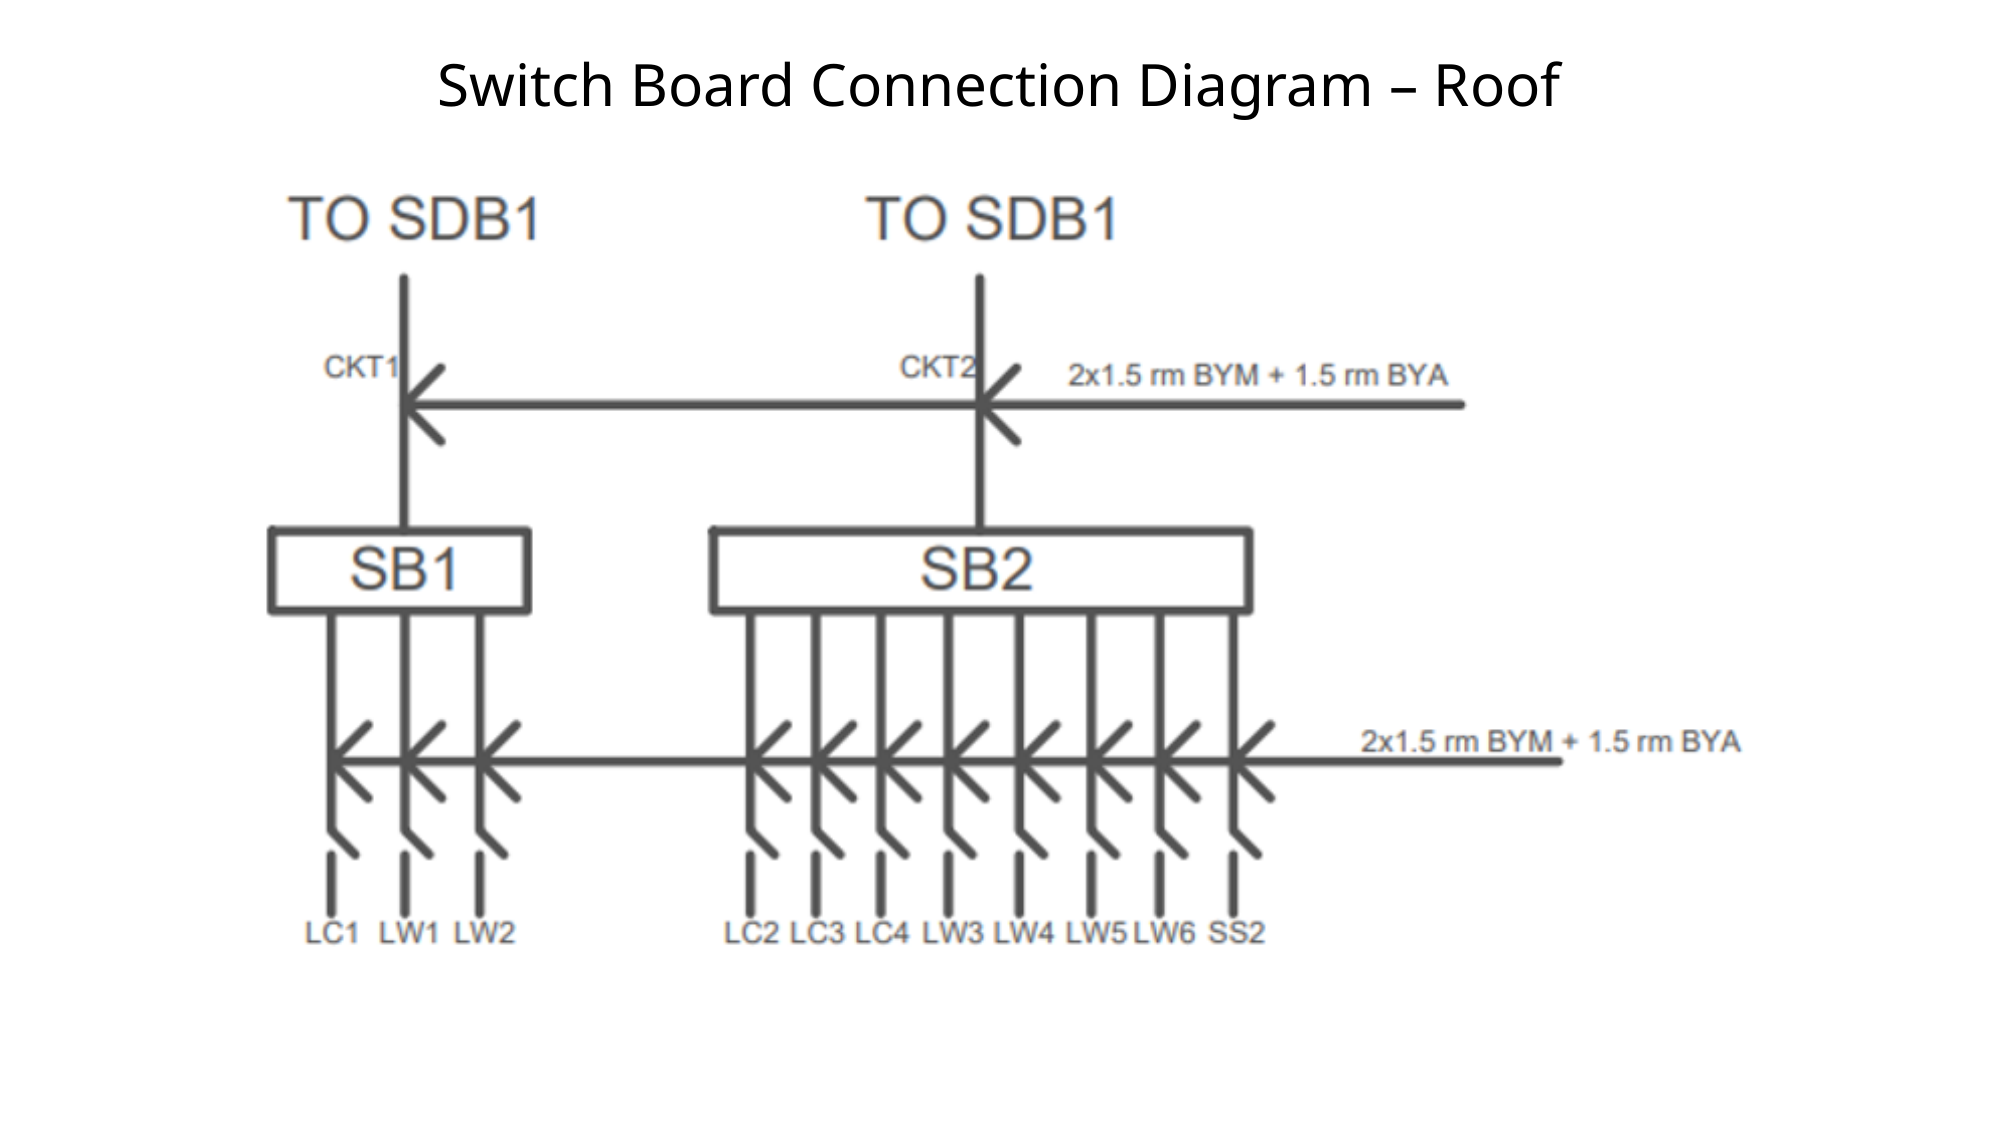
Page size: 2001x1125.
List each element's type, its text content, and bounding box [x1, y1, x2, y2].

text_box Switch Board Connection Diagram – Roof [0, 0, 1998, 175]
picture [227, 160, 1773, 967]
